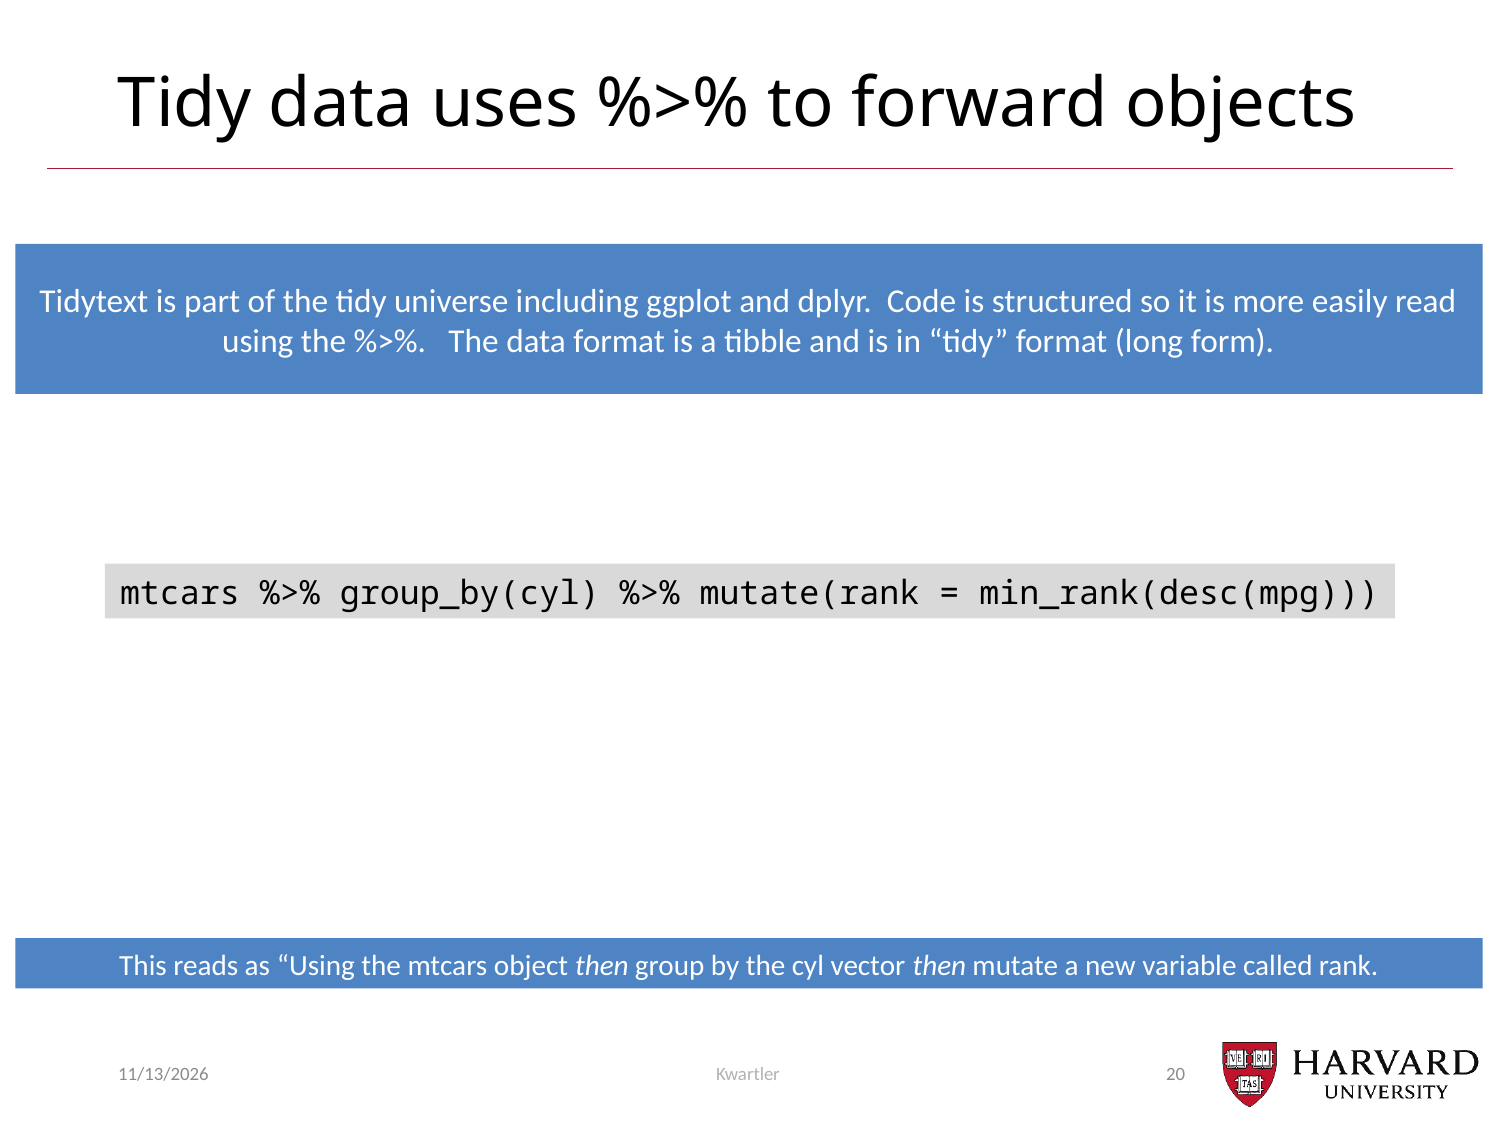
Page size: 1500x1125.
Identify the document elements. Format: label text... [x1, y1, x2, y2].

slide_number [103, 1042, 441, 1103]
slide_number 20 [1059, 1042, 1200, 1103]
title Tidy data uses %>% to forward objects [103, 59, 1397, 157]
text_box mtcars %>% group_by(cyl) %>% mutate(rank = min_rank(desc(mpg))) [104, 563, 1395, 619]
picture [1200, 1024, 1500, 1125]
footer Kwartler [496, 1042, 1004, 1103]
text_box This reads as “Using the mtcars object then group by the cyl vector then mutate a new variable called rank. [15, 937, 1483, 989]
text_box Tidytext is part of the tidy universe including ggplot and dplyr. Code is structured so it is more easily read using the %>%. The data format is a tibble and is in “tidy” format (long form). [15, 243, 1483, 394]
